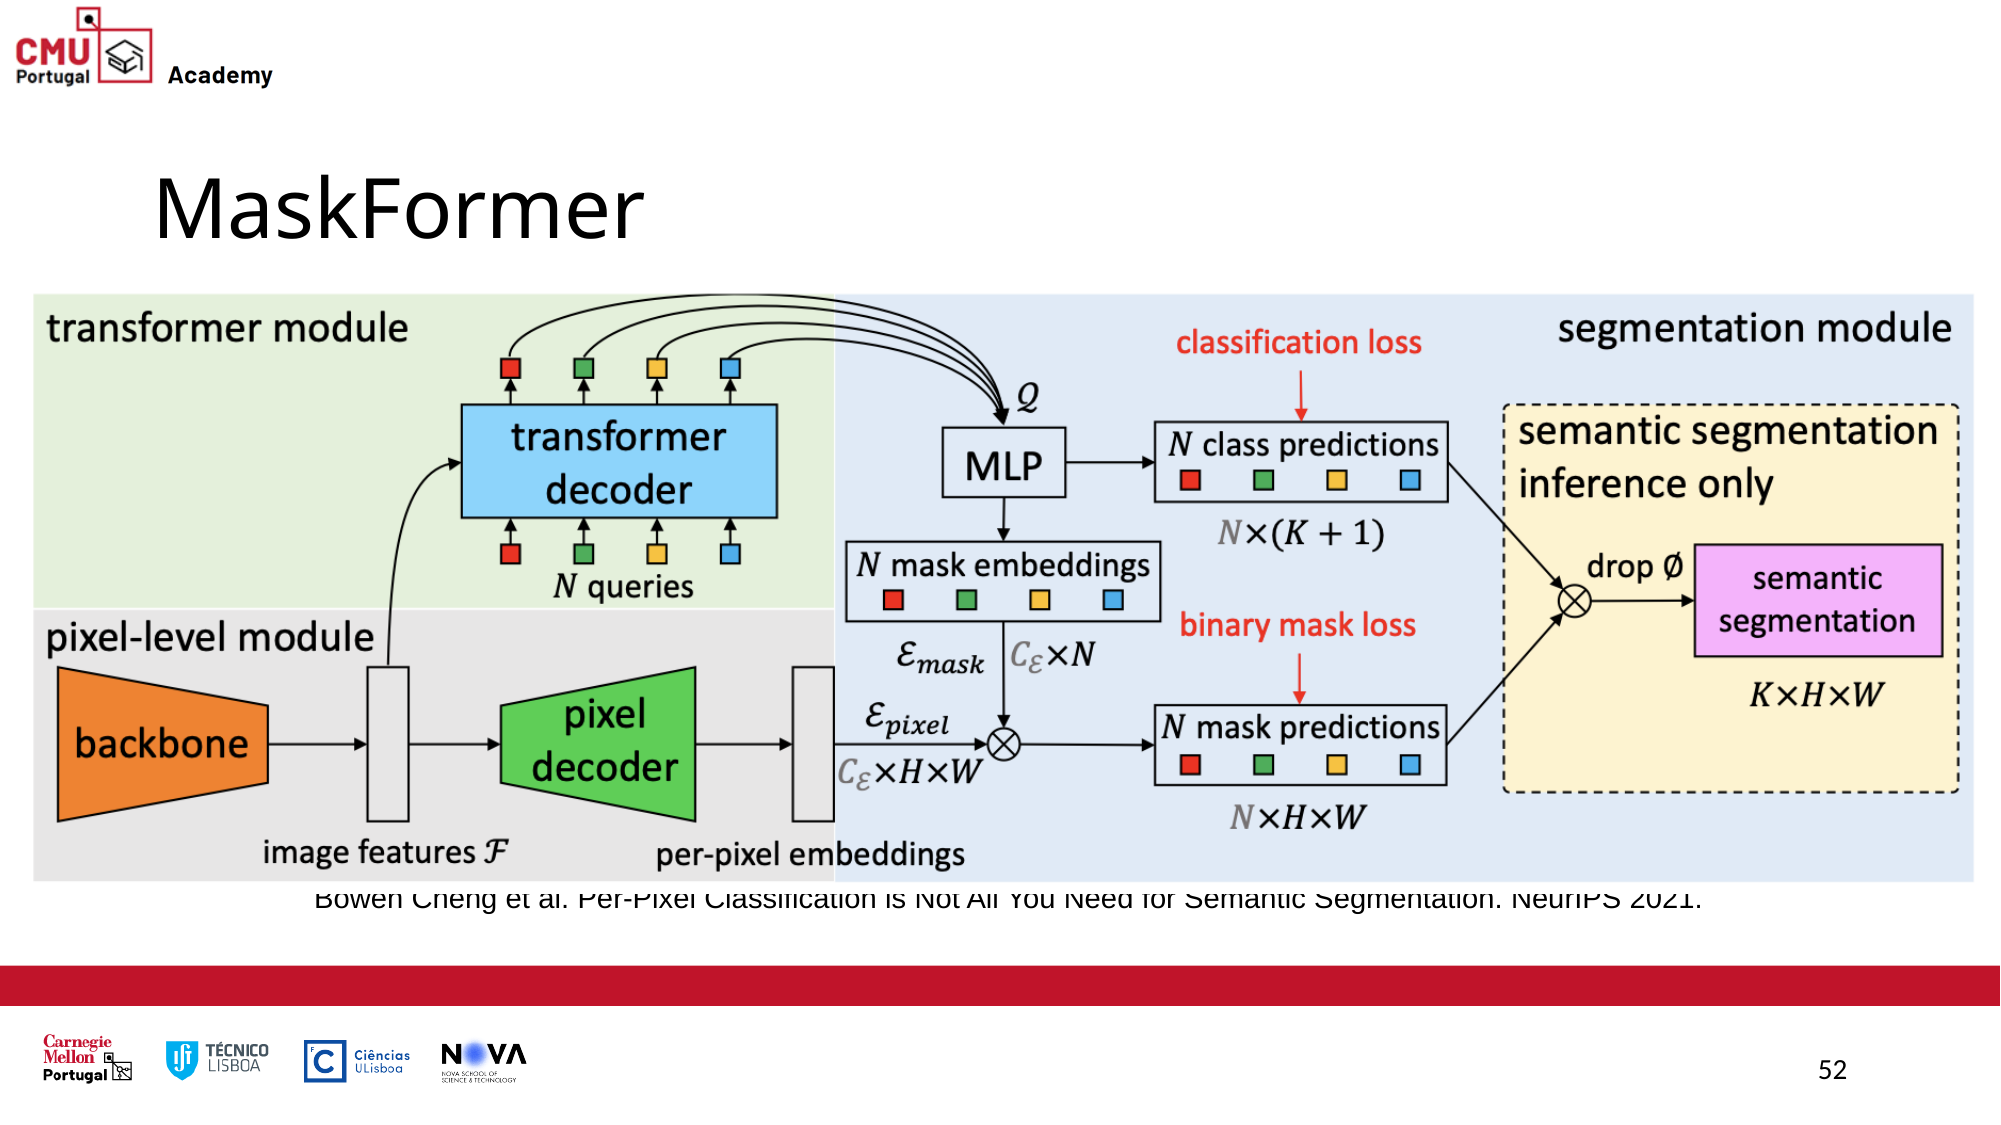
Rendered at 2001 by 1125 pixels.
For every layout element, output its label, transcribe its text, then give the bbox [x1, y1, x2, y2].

title MaskFormer [137, 145, 1863, 278]
slide_number 52 [1412, 1042, 1863, 1103]
picture [27, 283, 1981, 894]
picture [5, 3, 275, 92]
picture [0, 1011, 583, 1110]
list Bowen Cheng et al. Per-Pixel Classification is Not All You Need for Semantic Segmentation. NeurIPS 2021. [137, 905, 1863, 1008]
